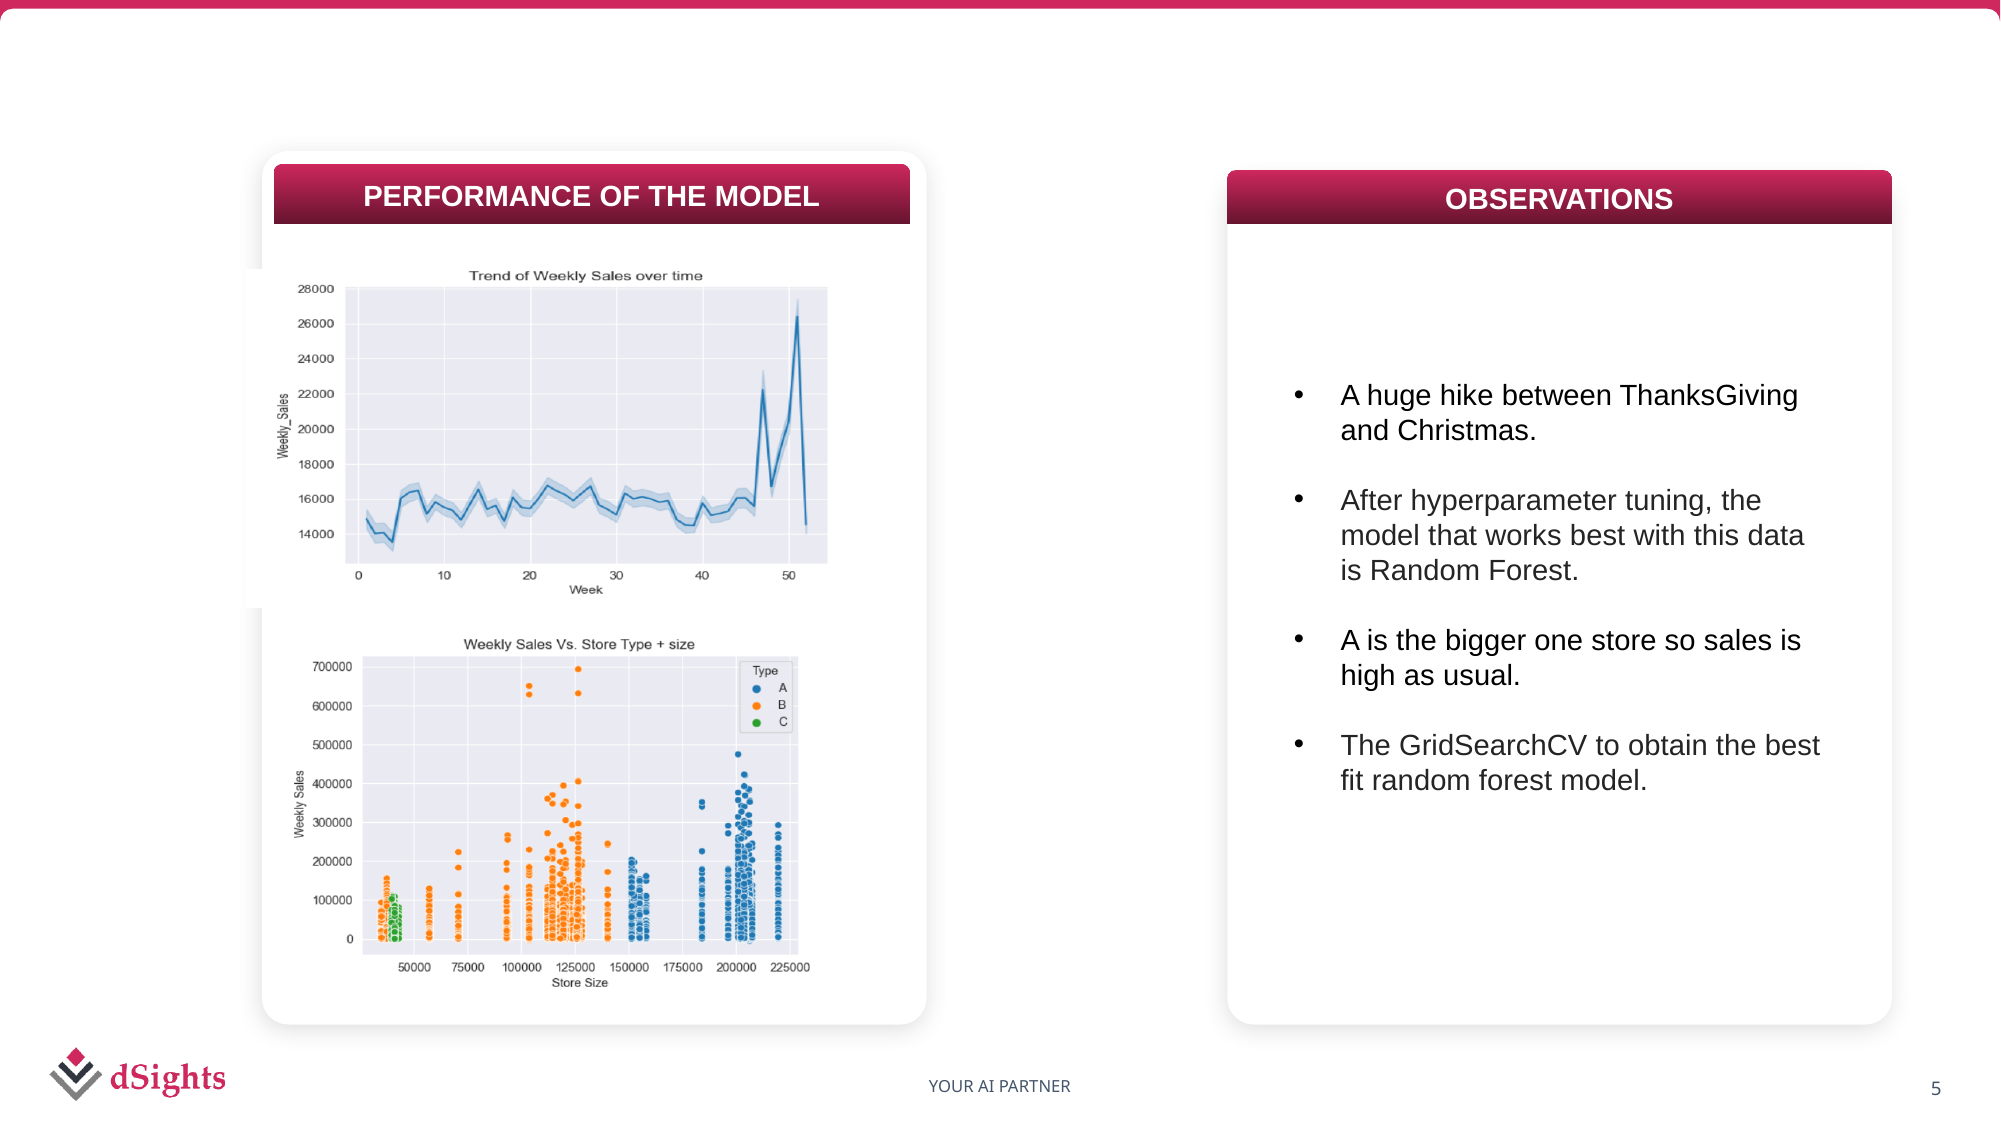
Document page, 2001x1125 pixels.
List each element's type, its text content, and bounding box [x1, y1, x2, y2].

text_box OBSERVATIONS [1225, 167, 1894, 226]
picture [49, 1047, 225, 1101]
text_box PERFORMANCE OF THE MODEL [271, 161, 913, 226]
text_box [1225, 226, 1894, 1027]
slide_number 5 [1839, 1077, 1942, 1101]
picture [273, 629, 876, 1003]
picture [246, 269, 876, 609]
text_box A huge hike between ThanksGiving and Christmas. After hyperparameter tuning, the model that works best with this data is Random Forest. A is the bigger one store so sales is high as usual. The GridSearchCV to obtain the best fit random forest model. [1278, 369, 1840, 874]
text_box [259, 148, 929, 1027]
